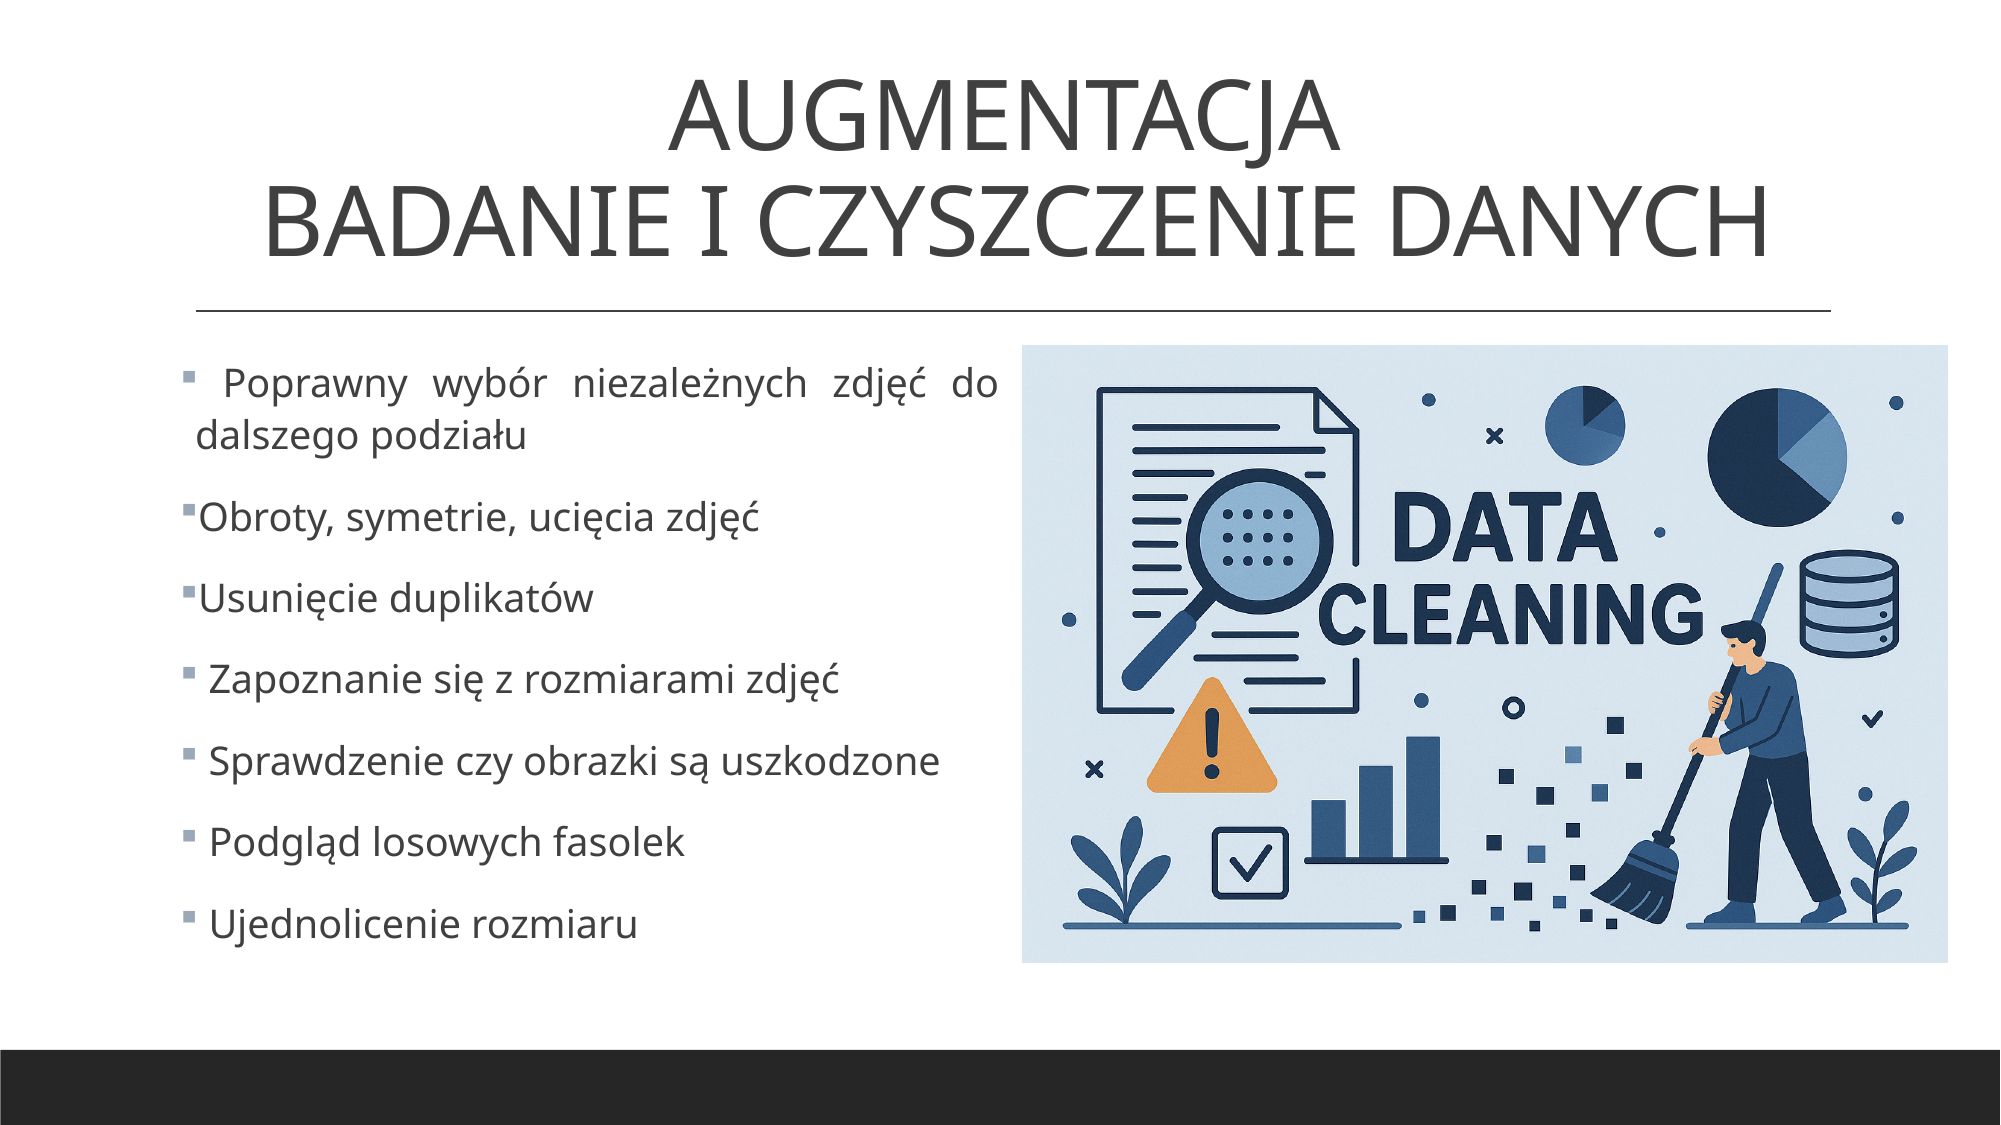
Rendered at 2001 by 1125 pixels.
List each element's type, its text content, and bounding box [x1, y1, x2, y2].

title AUGMENTACJA BADANIE I CZYSZCZENIE DANYCH [180, 47, 1830, 285]
list Poprawny wybór niezależnych zdjęć do dalszego podziału Obroty, symetrie, ucięcia zdjęć Usunięcie duplikatów Zapoznanie się z rozmiarami zdjęć Sprawdzenie czy obrazki są uszkodzone Podgląd losowych fasolek Ujednolicenie rozmiaru [180, 345, 1000, 963]
picture [1021, 345, 1949, 964]
